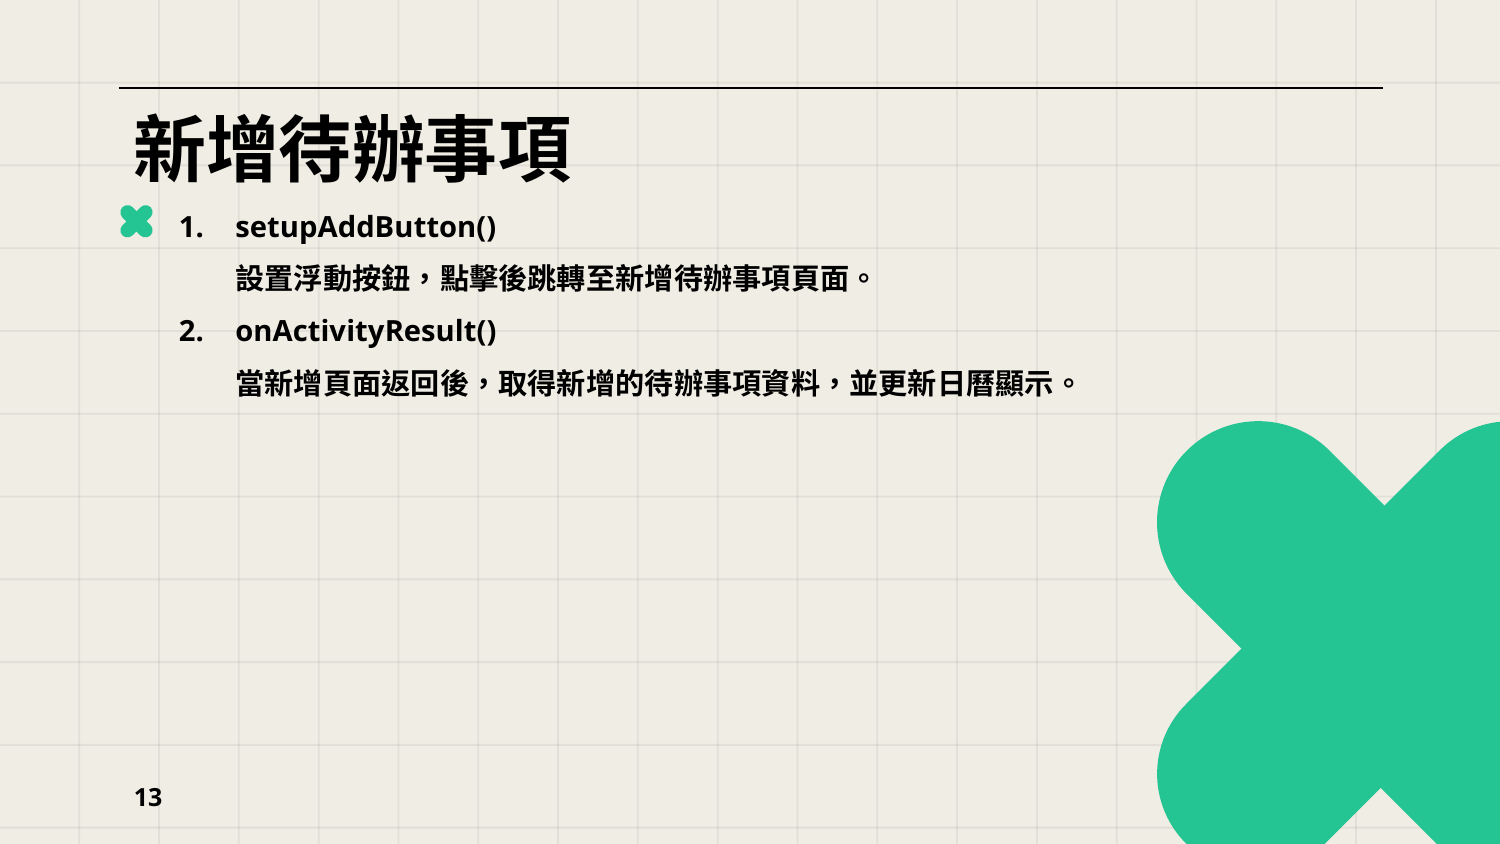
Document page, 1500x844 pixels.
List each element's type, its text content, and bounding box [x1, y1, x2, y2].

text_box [1114, 378, 1500, 844]
title 新增待辦事項 [118, 88, 1382, 183]
slide_number 13 [119, 766, 209, 831]
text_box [116, 201, 156, 241]
text_box setupAddButton() 設置浮動按鈕，點擊後跳轉至新增待辦事項頁面。 onActivityResult() 當新增頁面返回後，取得新增的待辦事項資料，並更新日曆顯示。 [164, 182, 1381, 408]
